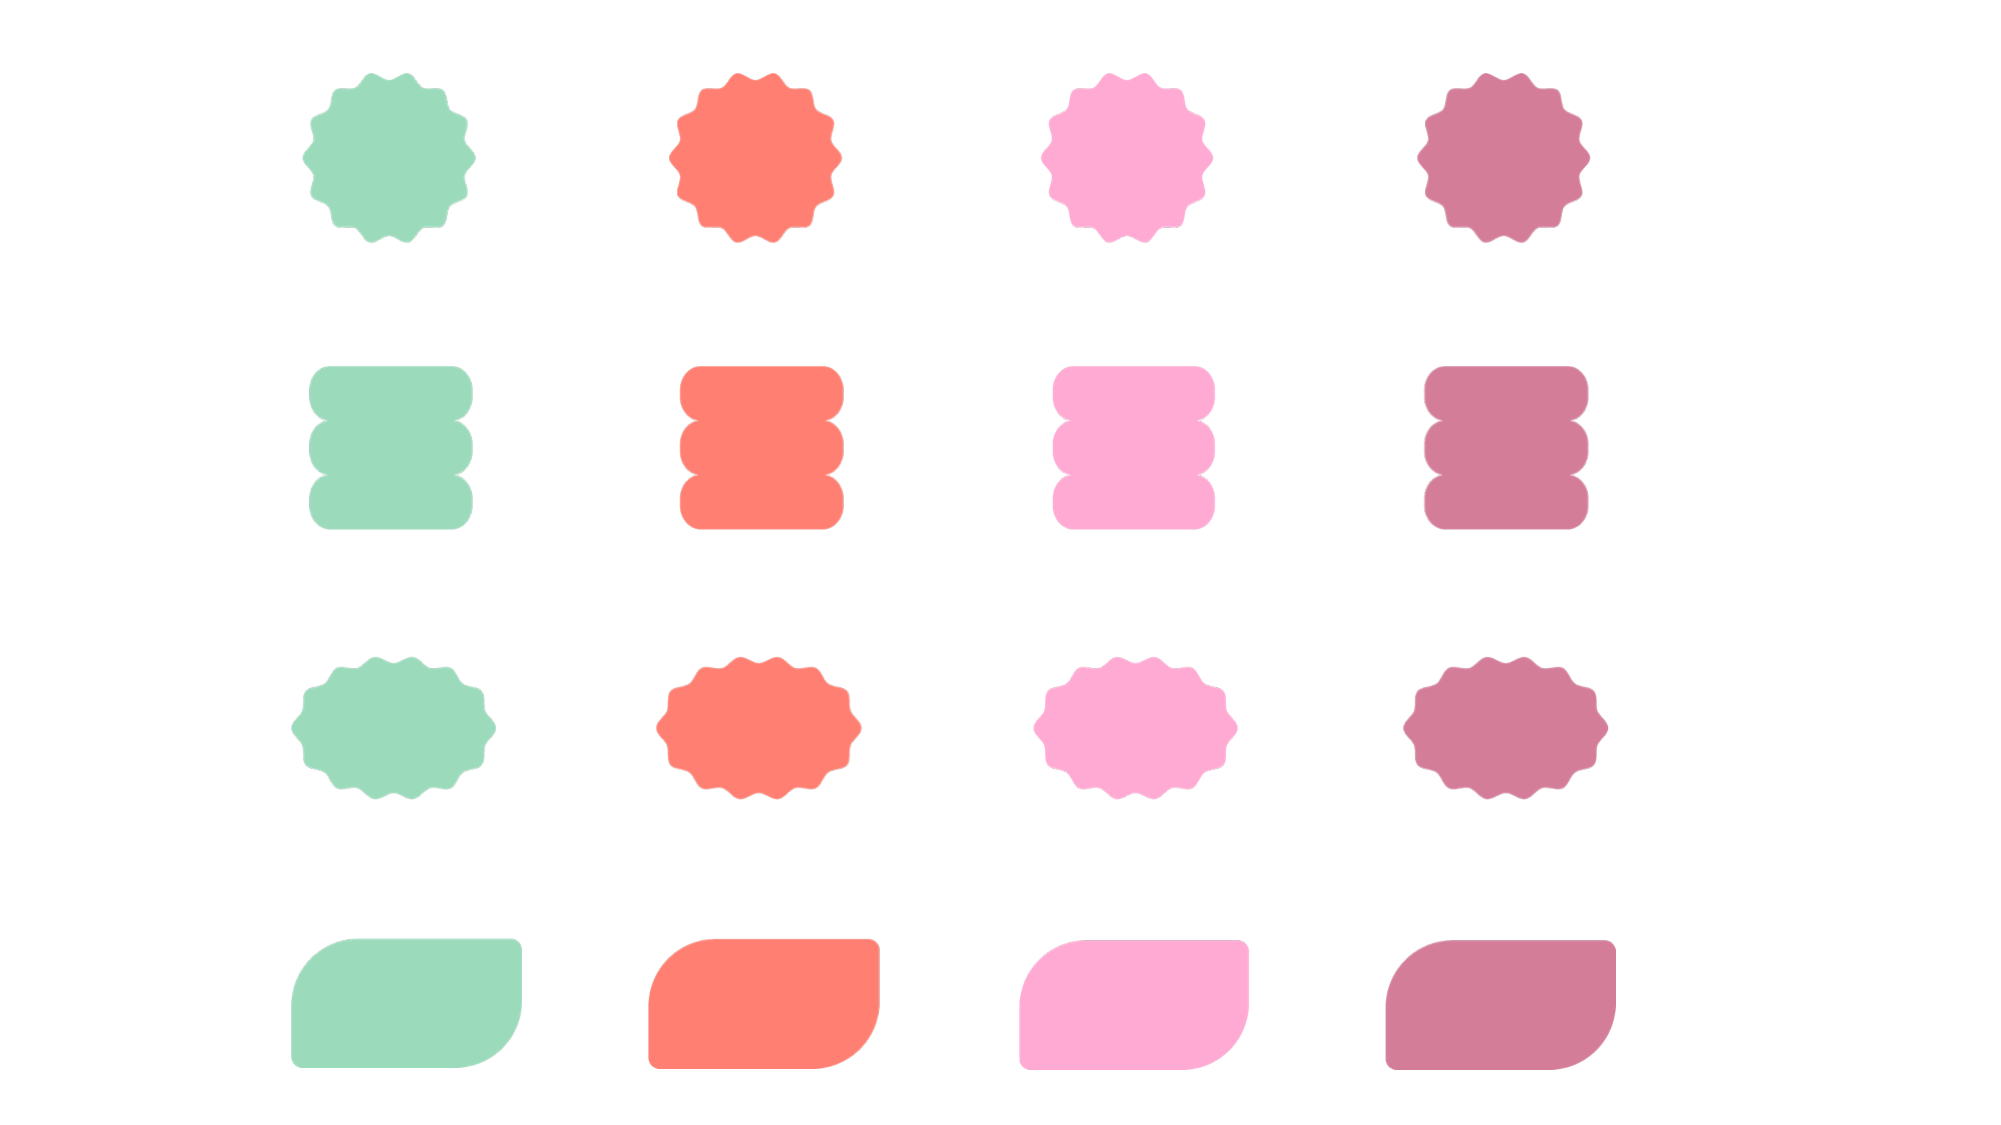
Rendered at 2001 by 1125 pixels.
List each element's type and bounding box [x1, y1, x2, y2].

picture [269, 901, 543, 1102]
picture [997, 634, 1271, 835]
picture [997, 345, 1271, 547]
picture [628, 60, 902, 261]
picture [632, 901, 906, 1102]
picture [997, 60, 1271, 261]
picture [1366, 901, 1640, 1102]
picture [1366, 345, 1640, 547]
picture [628, 345, 902, 547]
picture [259, 60, 533, 261]
picture [628, 634, 902, 835]
picture [1366, 634, 1640, 835]
picture [259, 345, 533, 547]
picture [997, 901, 1271, 1102]
picture [1366, 60, 1640, 261]
picture [259, 634, 533, 835]
